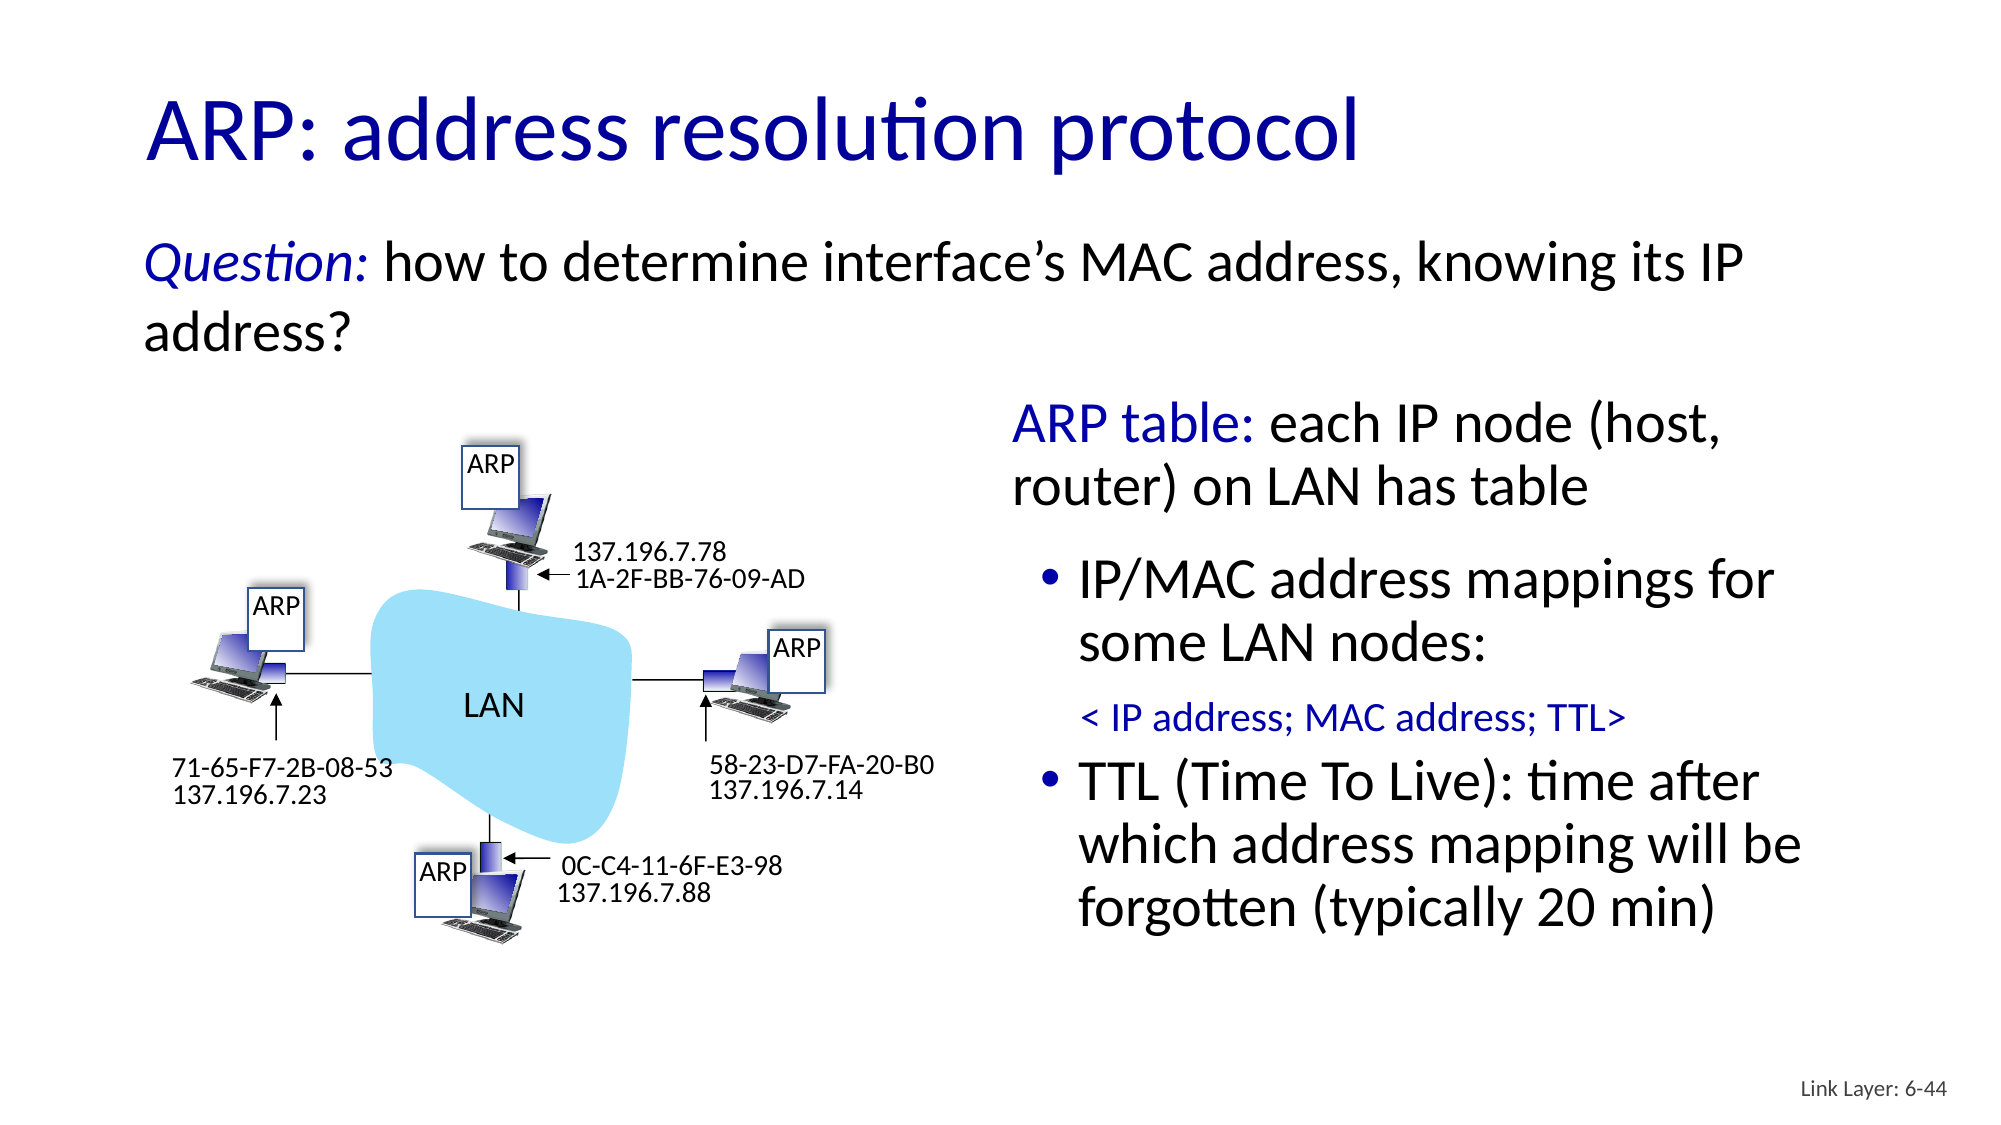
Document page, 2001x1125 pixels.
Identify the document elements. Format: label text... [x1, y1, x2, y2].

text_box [237, 436, 837, 917]
title ARP: address resolution protocol [131, 57, 1857, 205]
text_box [155, 490, 951, 950]
text_box ARP table: each IP node (host, router) on LAN has table [997, 384, 1850, 541]
text_box IP/MAC address mappings for some LAN nodes: < IP address; MAC address; TTL> TTL (Time To Live): time after which address mapping will be forgotten (typically 20 min) [949, 541, 1847, 1018]
text_box Question: how to determine interface’s MAC address, knowing its IP address? [129, 215, 1940, 371]
slide_number Link Layer: 6-44 [1512, 1056, 1963, 1117]
